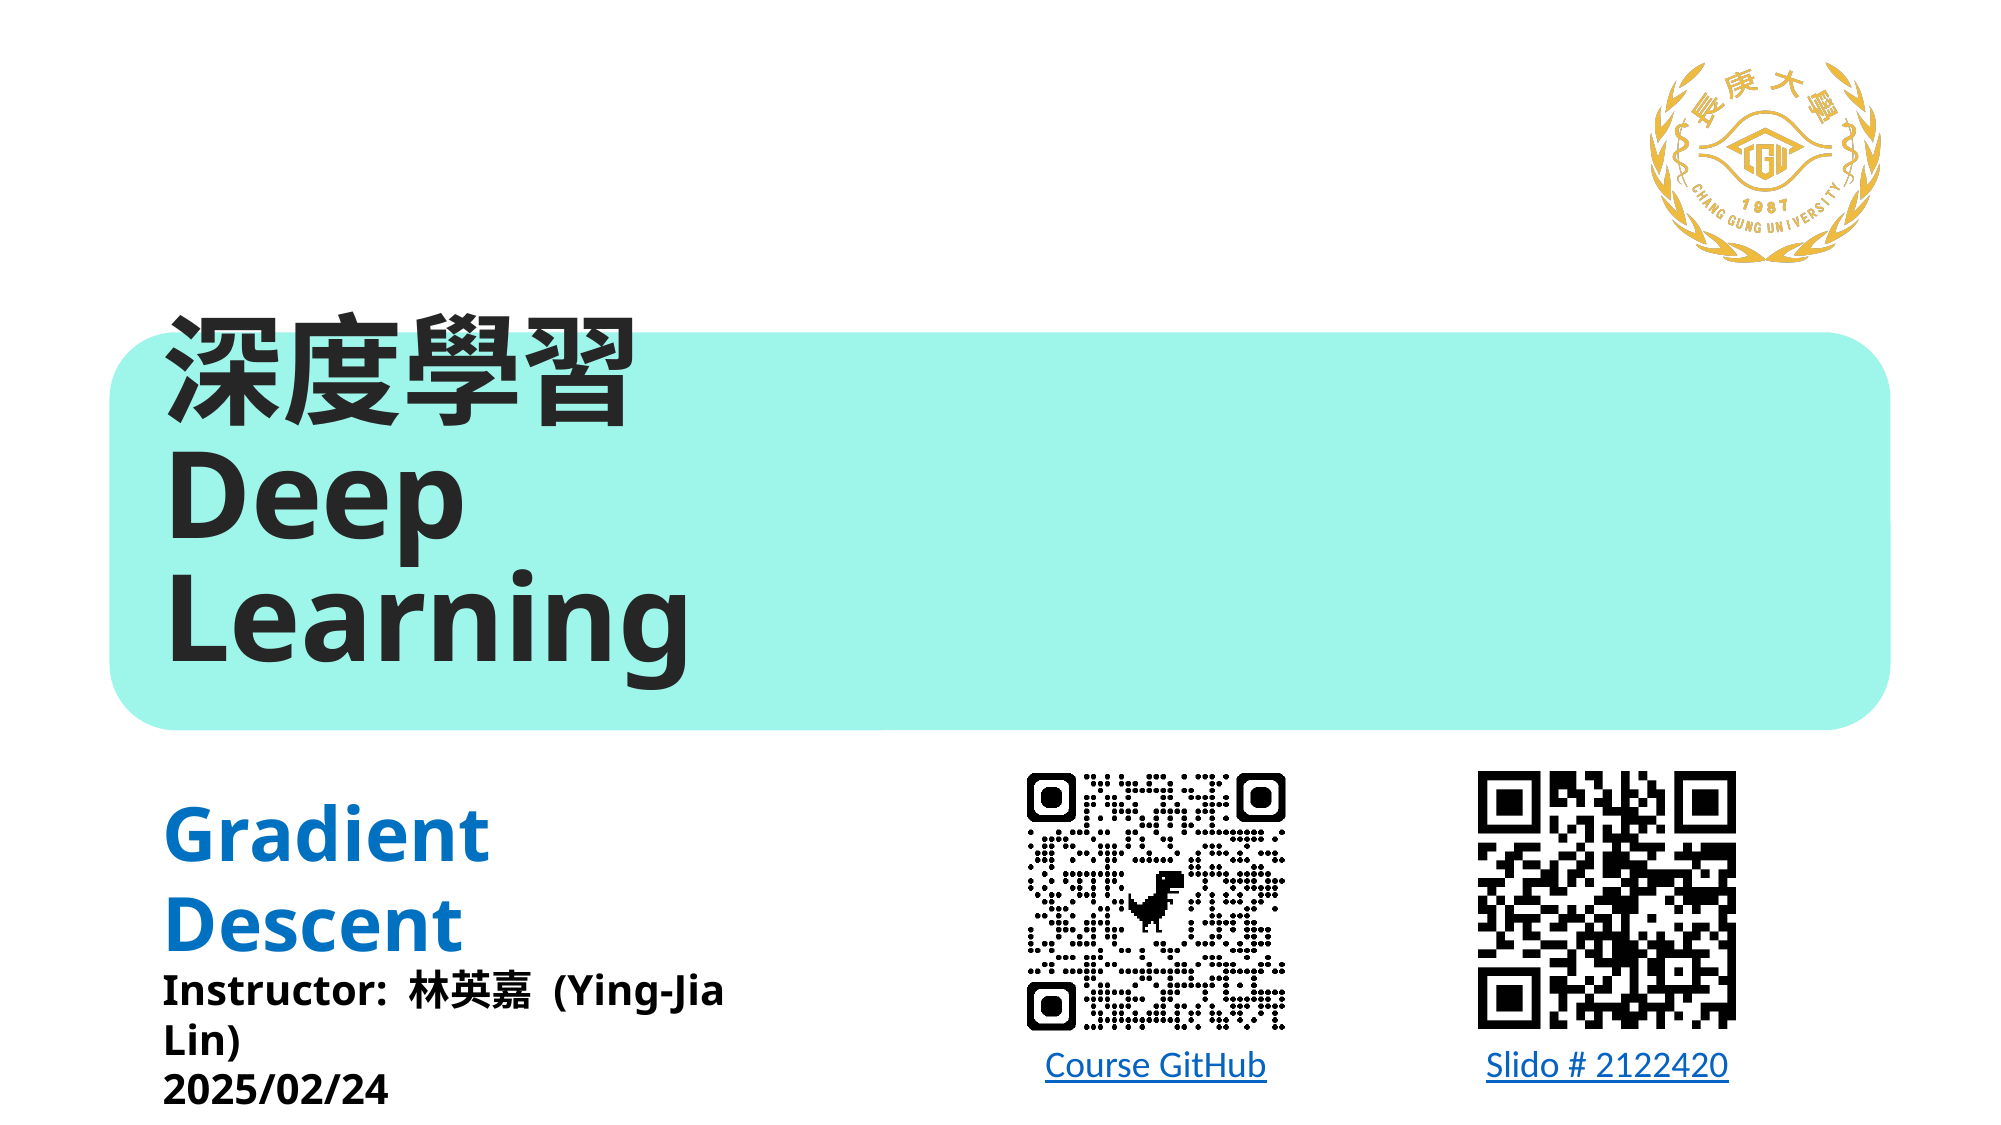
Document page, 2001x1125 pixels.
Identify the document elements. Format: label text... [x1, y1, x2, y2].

picture [1477, 771, 1737, 1030]
text_box Course GitHub [1027, 1067, 1285, 1093]
text_box Gradient Descent [147, 779, 800, 974]
title 深度學習 Deep Learning [147, 164, 1040, 694]
text_box Slido # 2122420 [1466, 1032, 1748, 1093]
picture [999, 744, 1313, 1058]
text_box Instructor: 林英嘉 (Ying-Jia Lin) 2025/02/24 [147, 955, 745, 1121]
picture [1644, 40, 1887, 283]
text_box [108, 331, 1892, 732]
